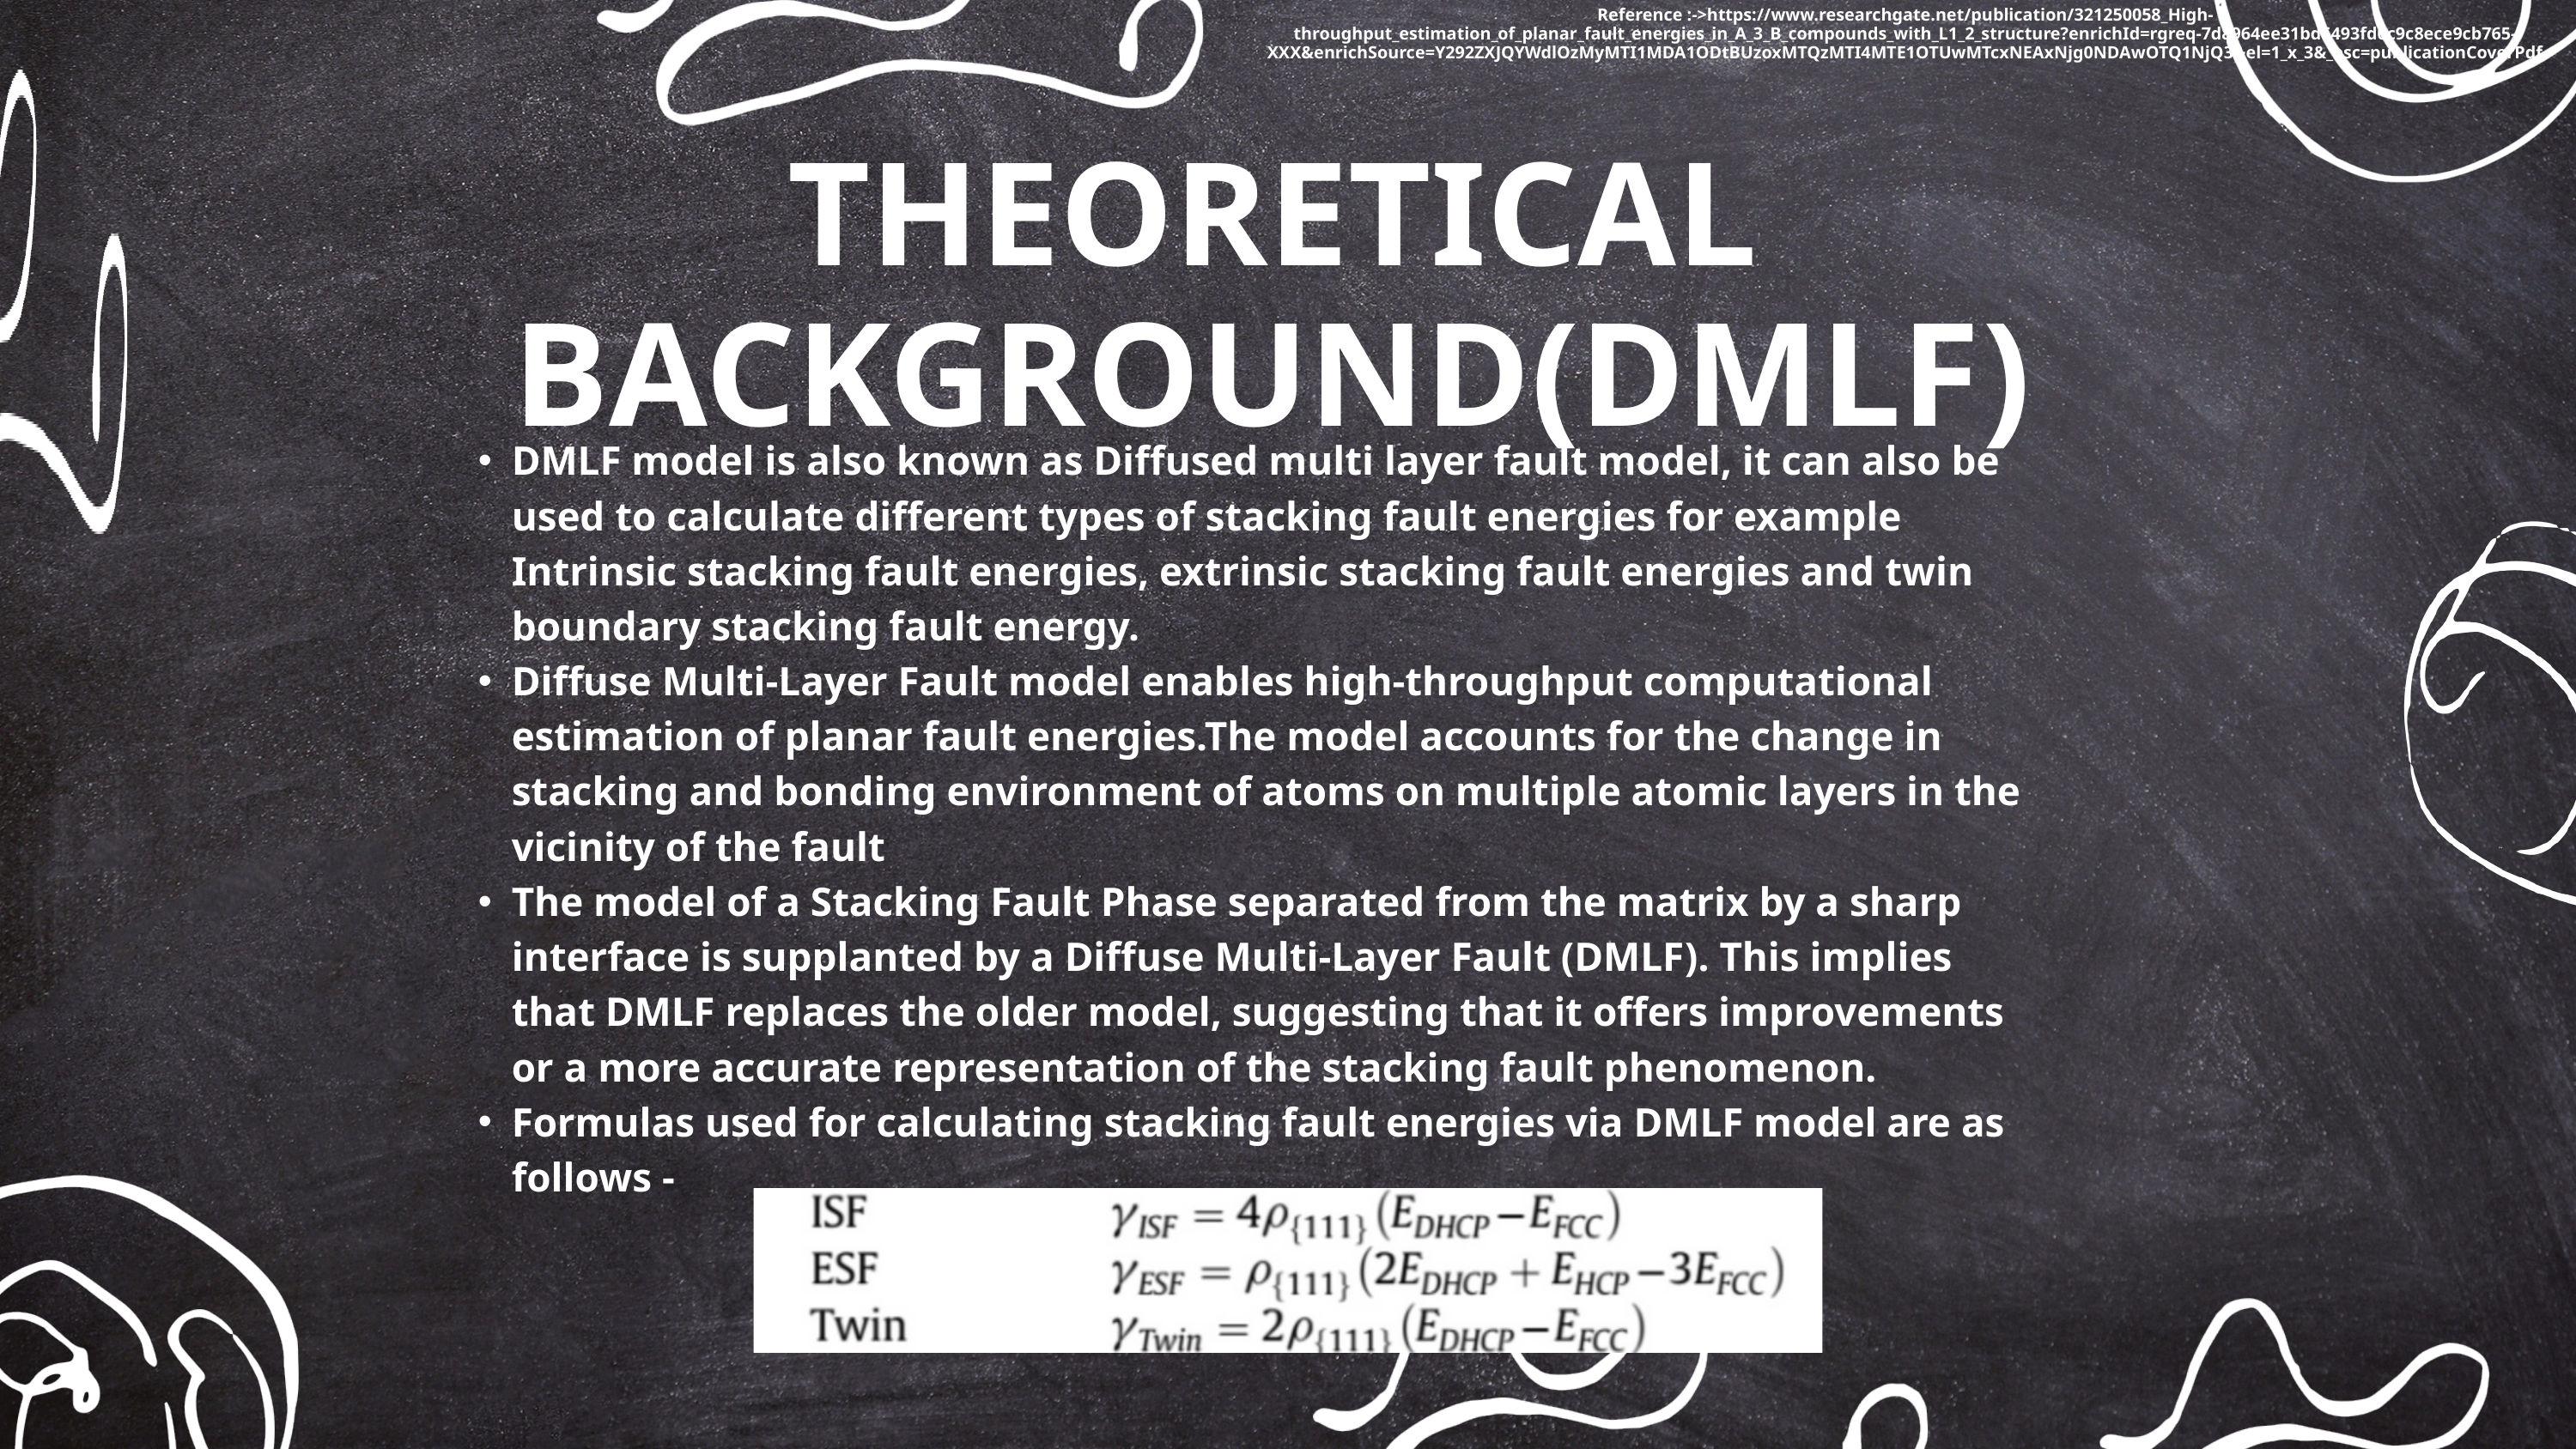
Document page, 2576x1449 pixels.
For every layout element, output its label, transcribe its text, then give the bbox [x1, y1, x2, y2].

text_box THEORETICAL BACKGROUND(DMLF) [267, 133, 2278, 455]
text_box [0, 1173, 309, 1449]
text_box [596, 0, 1205, 126]
text_box [1312, 1270, 1929, 1449]
text_box [0, 0, 2199, 1449]
text_box [1823, 184, 2576, 1449]
text_box [2199, 0, 2576, 184]
text_box [2099, 1298, 2576, 1449]
text_box [0, 0, 128, 577]
text_box [753, 1255, 1823, 1353]
text_box Reference :->https://www.researchgate.net/publication/321250058_High-throughput_estimation_of_planar_fault_energies_in_A_3_B_compounds_with_L1_2_structure?enrichId=rgreq-7d8964ee31bd6493fd0c9c8ece9cb765-XXX&enrichSource=Y292ZXJQYWdlOzMyMTI1MDA1ODtBUzoxMTQzMTI4MTE1OTUwMTcxNEAxNjg0NDAwOTQ1NjQ3&el=1_x_3&_esc=publicationCoverPdf [1261, 4, 2550, 63]
text_box [2403, 520, 2576, 928]
text_box DMLF model is also known as Diffused multi layer fault model, it can also be used to calculate different types of stacking fault energies for example Intrinsic stacking fault energies, extrinsic stacking fault energies and twin boundary stacking fault energy. Diffuse Multi-Layer Fault model enables high-throughput computational estimation of planar fault energies.The model accounts for the change in stacking and bonding environment of atoms on multiple atomic layers in the vicinity of the fault The model of a Stacking Fault Phase separated from the matrix by a sharp interface is supplanted by a Diffuse Multi-Layer Fault (DMLF). This implies that DMLF replaces the older model, suggesting that it offers improvements or a more accurate representation of the stacking fault phenomenon. Formulas used for calculating stacking fault energies via DMLF model are as follows - [444, 427, 2027, 1255]
